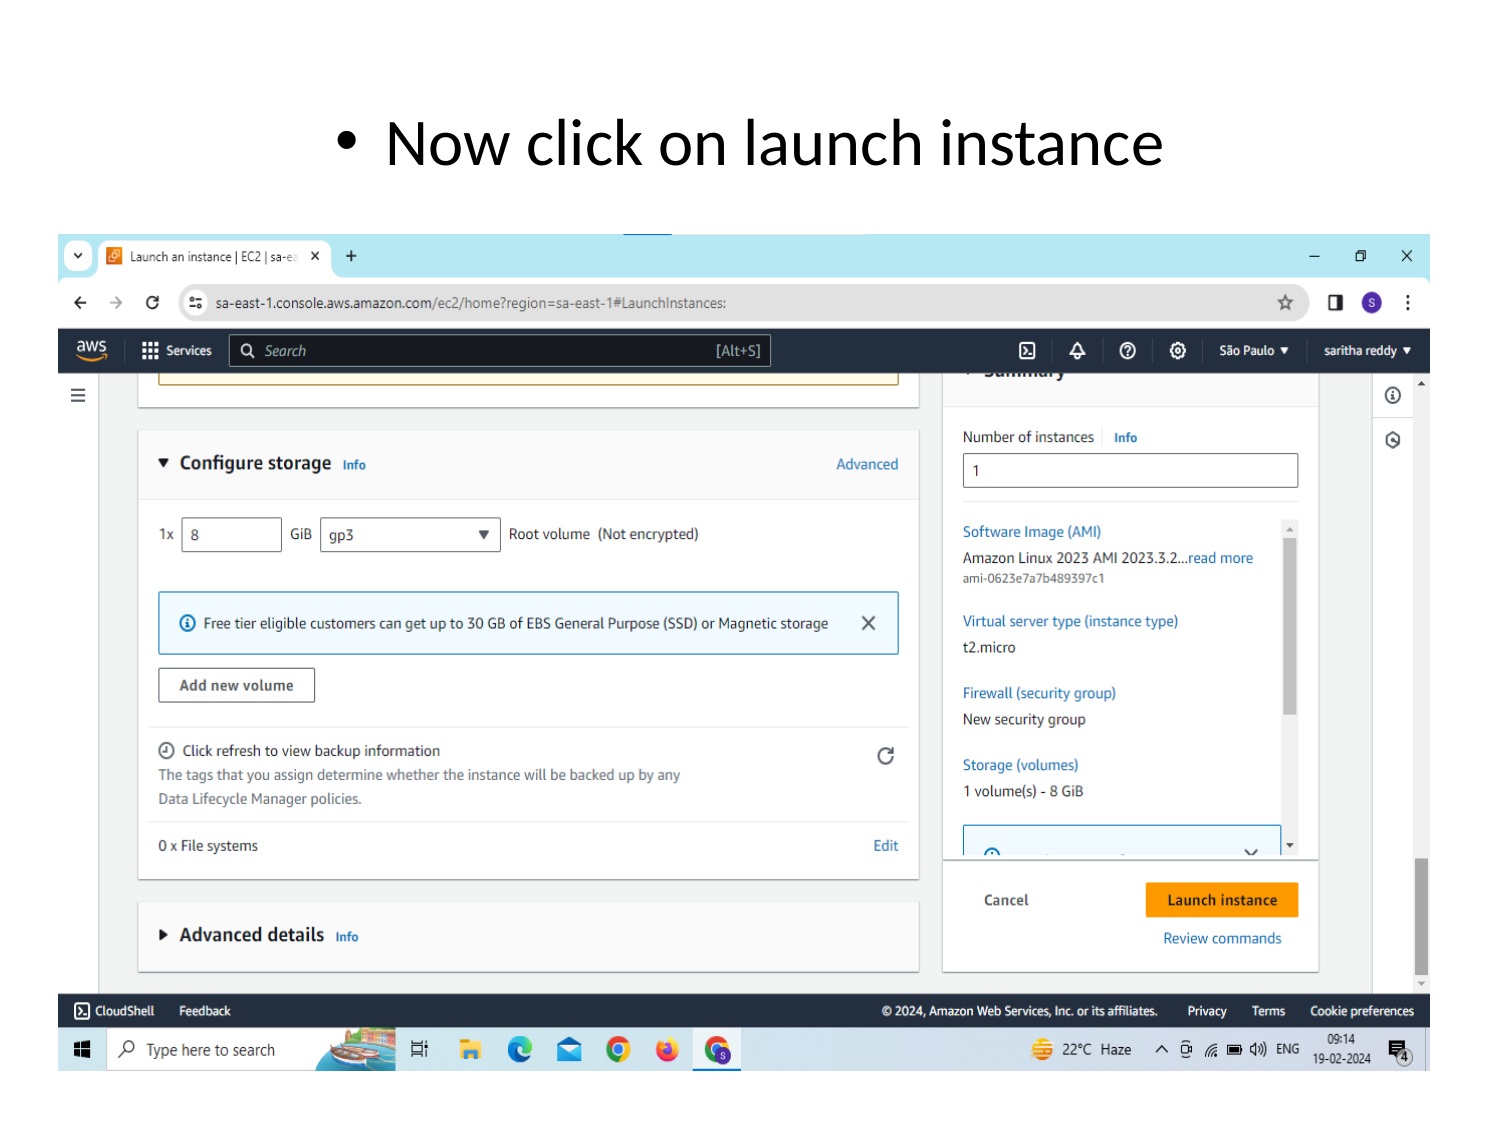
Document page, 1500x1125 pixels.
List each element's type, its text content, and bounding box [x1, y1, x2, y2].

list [58, 234, 1430, 1071]
title Now click on launch instance [75, 45, 1425, 232]
